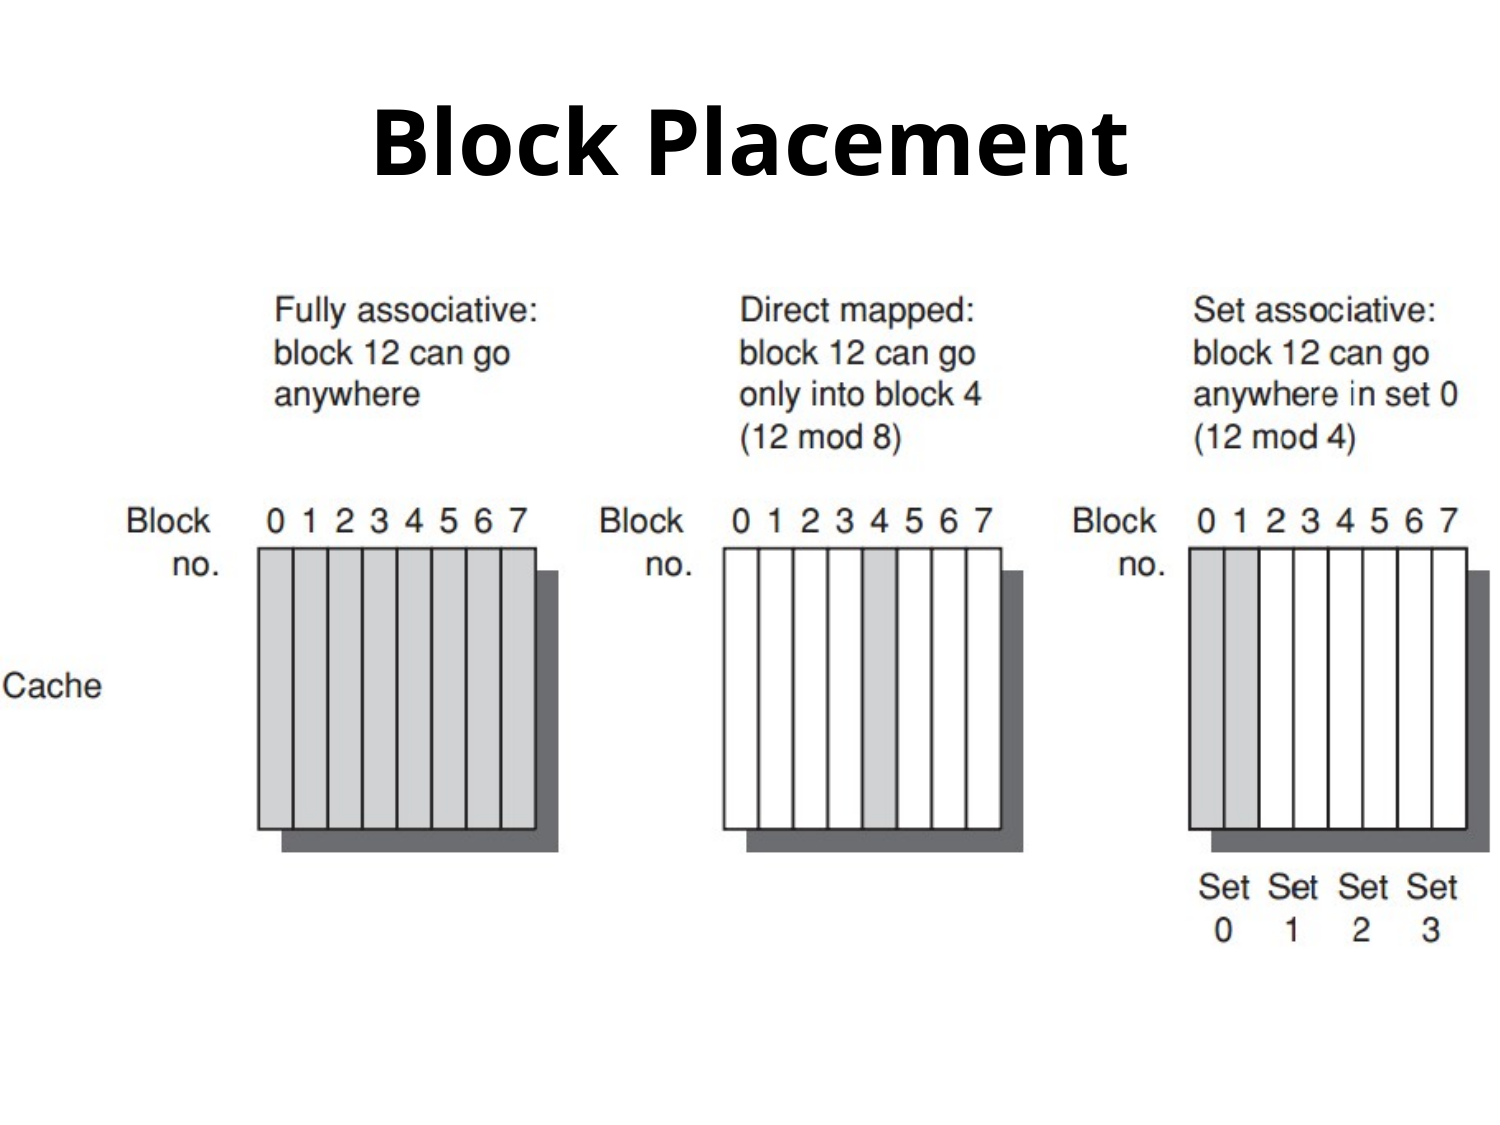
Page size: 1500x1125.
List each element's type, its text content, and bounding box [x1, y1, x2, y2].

title Block Placement [75, 45, 1425, 233]
picture [0, 287, 1500, 951]
